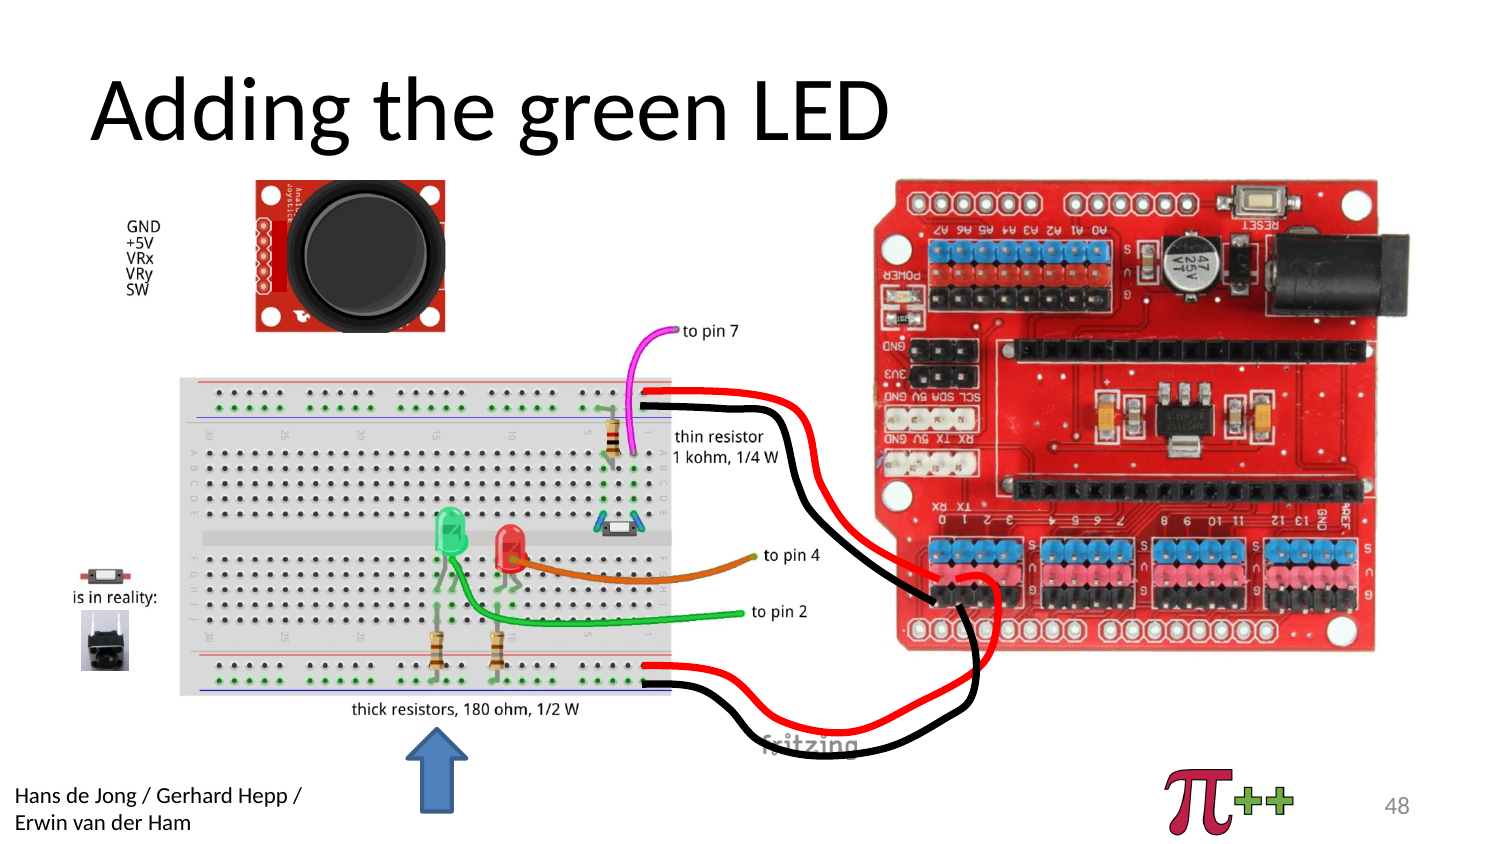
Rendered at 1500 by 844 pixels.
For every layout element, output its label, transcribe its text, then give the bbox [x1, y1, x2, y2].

slide_number 48 [1340, 782, 1425, 827]
text_box [862, 661, 978, 754]
text_box [420, 768, 454, 814]
title Adding the green LED [75, 33, 1425, 175]
picture [0, 180, 858, 760]
picture [1163, 768, 1294, 836]
picture [867, 173, 1418, 657]
